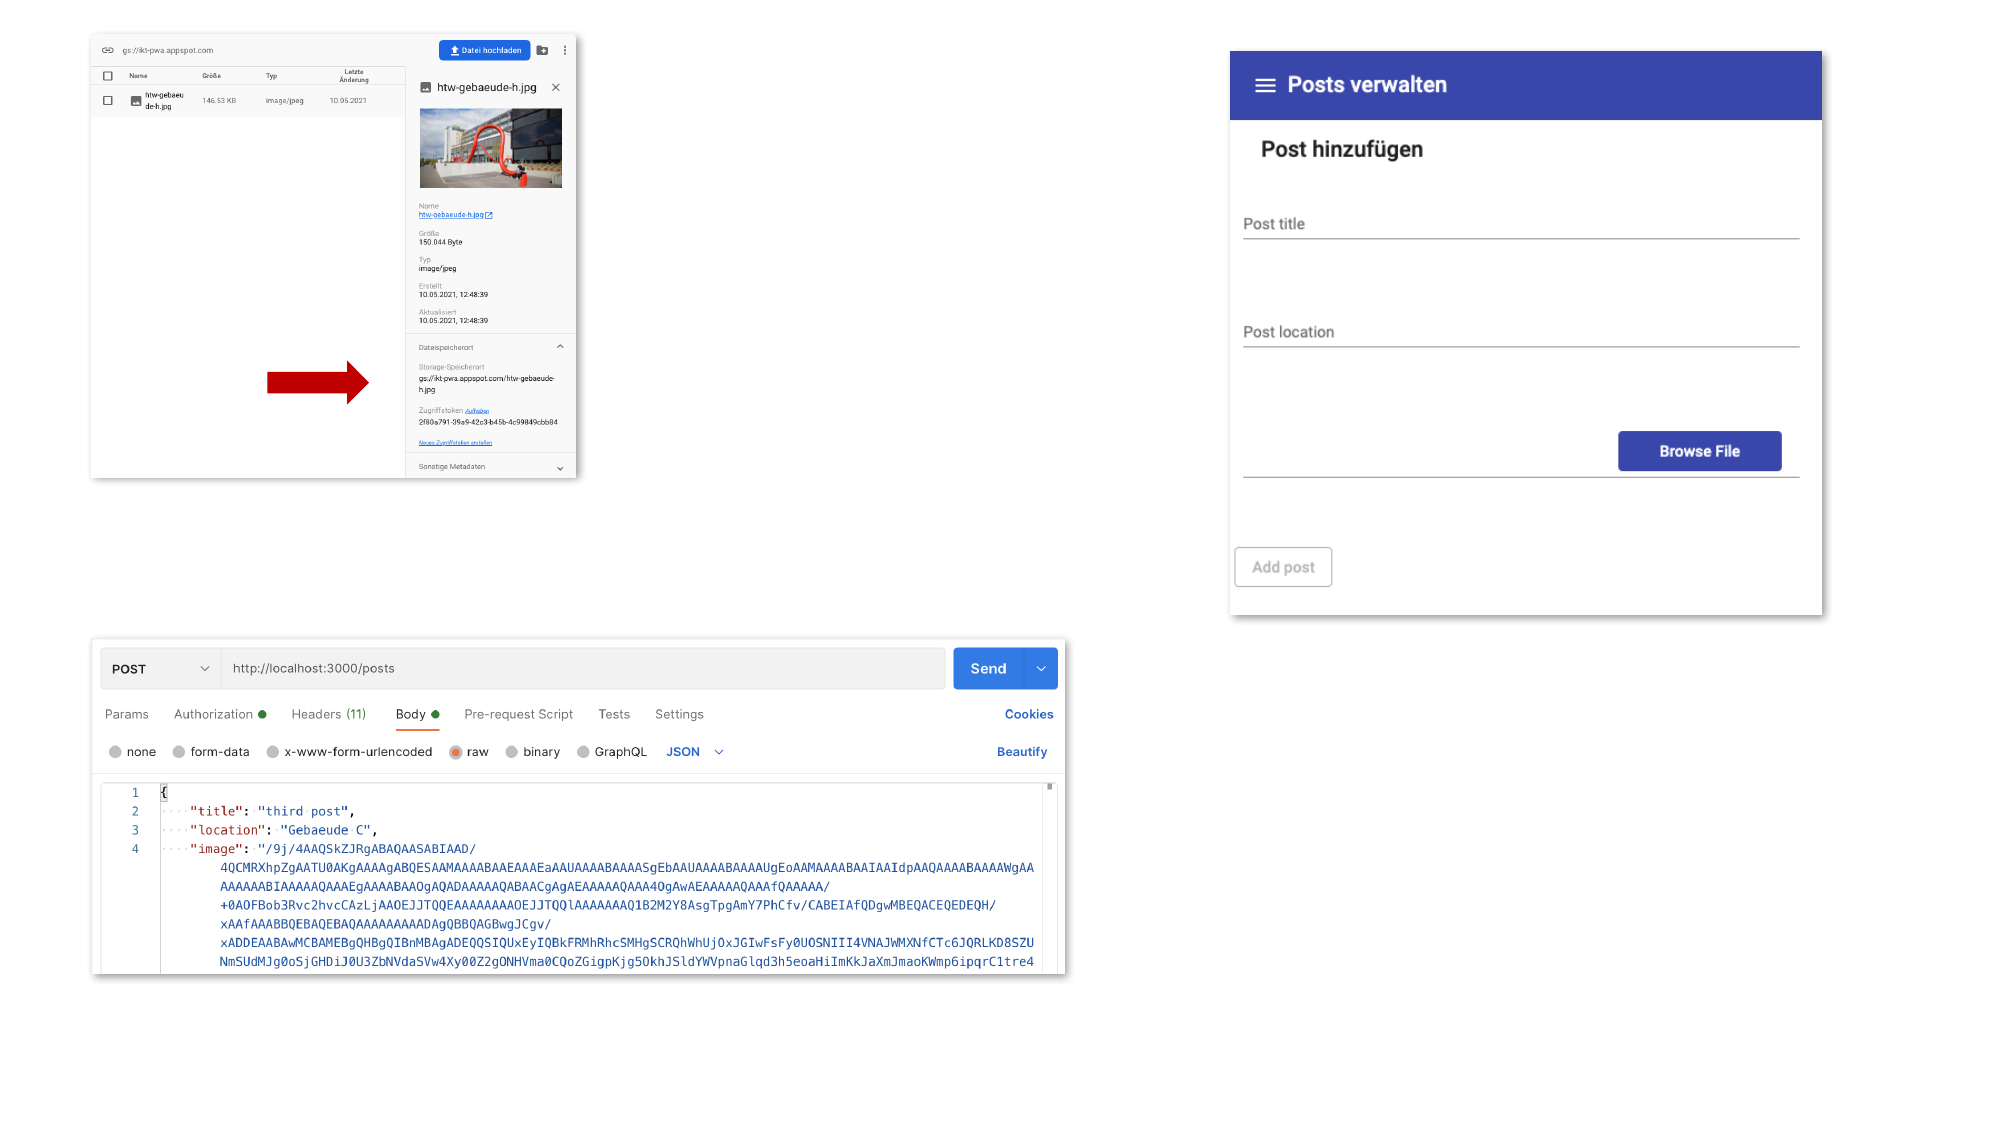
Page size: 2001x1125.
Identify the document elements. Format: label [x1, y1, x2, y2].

picture [91, 34, 576, 478]
picture [91, 638, 1065, 974]
picture [1230, 51, 1822, 615]
